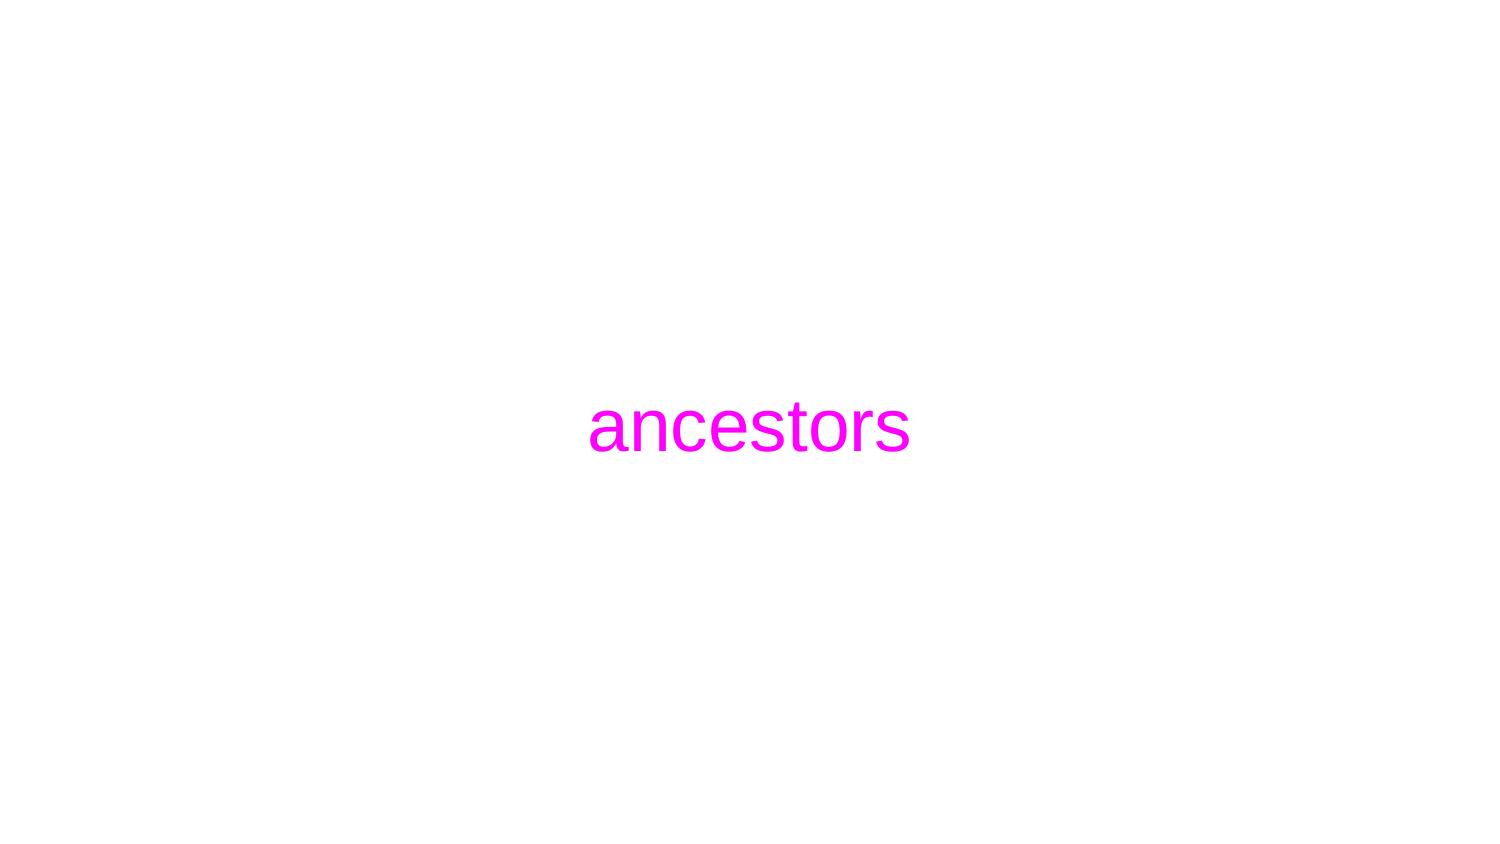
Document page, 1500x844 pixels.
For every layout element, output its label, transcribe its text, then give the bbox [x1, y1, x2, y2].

title ancestors [51, 352, 1449, 491]
